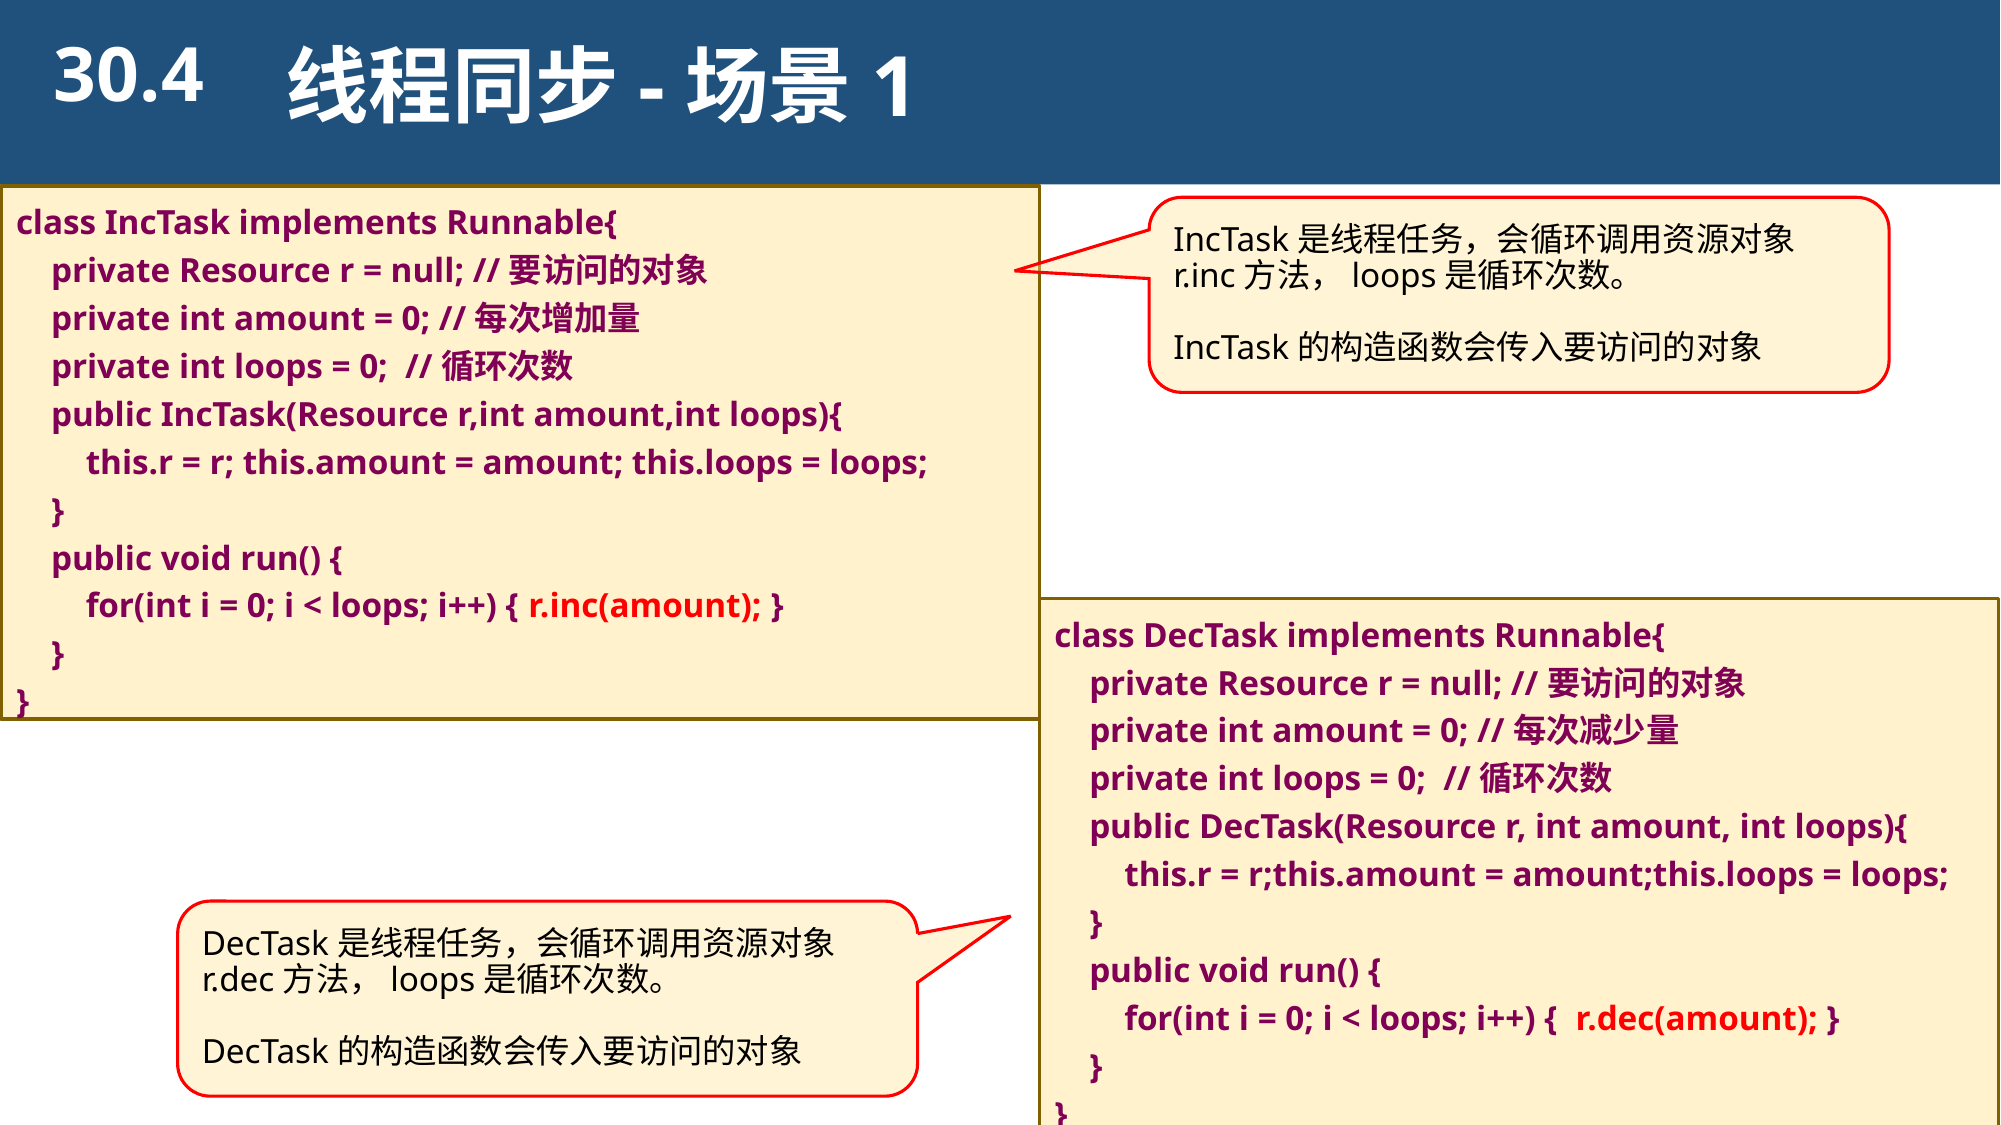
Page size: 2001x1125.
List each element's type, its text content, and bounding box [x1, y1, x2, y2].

text_box DecTask是线程任务，会循环调用资源对象r.dec方法，loops是循环次数。 DecTask的构造函数会传入要访问的对象 [176, 900, 1012, 1098]
text_box IncTask是线程任务，会循环调用资源对象r.inc方法，loops是循环次数。 IncTask的构造函数会传入要访问的对象 [1014, 196, 1891, 394]
text_box class IncTask implements Runnable{ private Resource r = null; //要访问的对象 private int amount = 0; //每次增加量 private int loops = 0; //循环次数 public IncTask(Resource r,int amount,int loops){ this.r = r; this.amount = amount; this.loops = loops; } public void run() { for(int i = 0; i < loops; i++) { r.inc(amount); } } } [1, 186, 1040, 719]
list 线程同步-场景1 [270, 36, 1730, 119]
list 30.4 [38, 28, 244, 166]
text_box class DecTask implements Runnable{ private Resource r = null; //要访问的对象 private int amount = 0; //每次减少量 private int loops = 0; //循环次数 public DecTask(Resource r, int amount, int loops){ this.r = r;this.amount = amount;this.loops = loops; } public void run() { for(int i = 0; i < loops; i++) { r.dec(amount); } } } [1039, 598, 1999, 1125]
